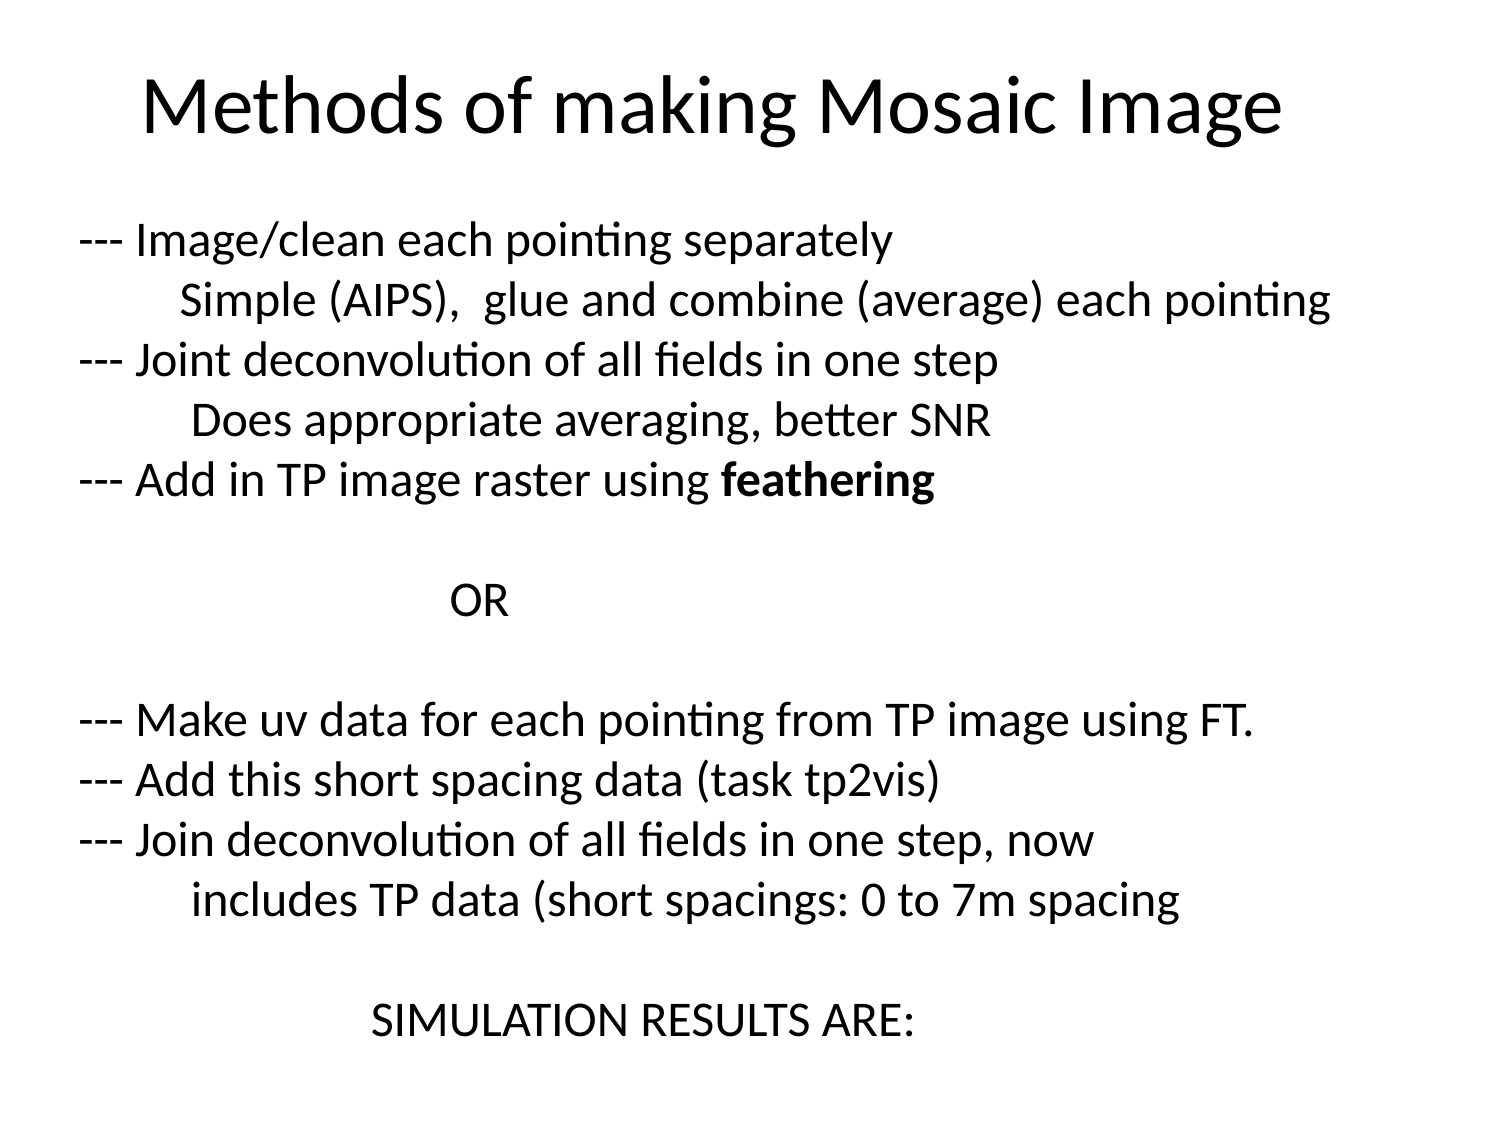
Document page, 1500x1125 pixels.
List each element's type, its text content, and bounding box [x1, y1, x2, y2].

text_box --- Image/clean each pointing separately Simple (AIPS), glue and combine (average) each pointing --- Joint deconvolution of all fields in one step Does appropriate averaging, better SNR --- Add in TP image raster using feathering OR --- Make uv data for each pointing from TP image using FT. --- Add this short spacing data (task tp2vis) --- Join deconvolution of all fields in one step, now includes TP data (short spacings: 0 to 7m spacing SIMULATION RESULTS ARE: [63, 198, 1464, 1054]
text_box Methods of making Mosaic Image [69, 43, 1319, 158]
